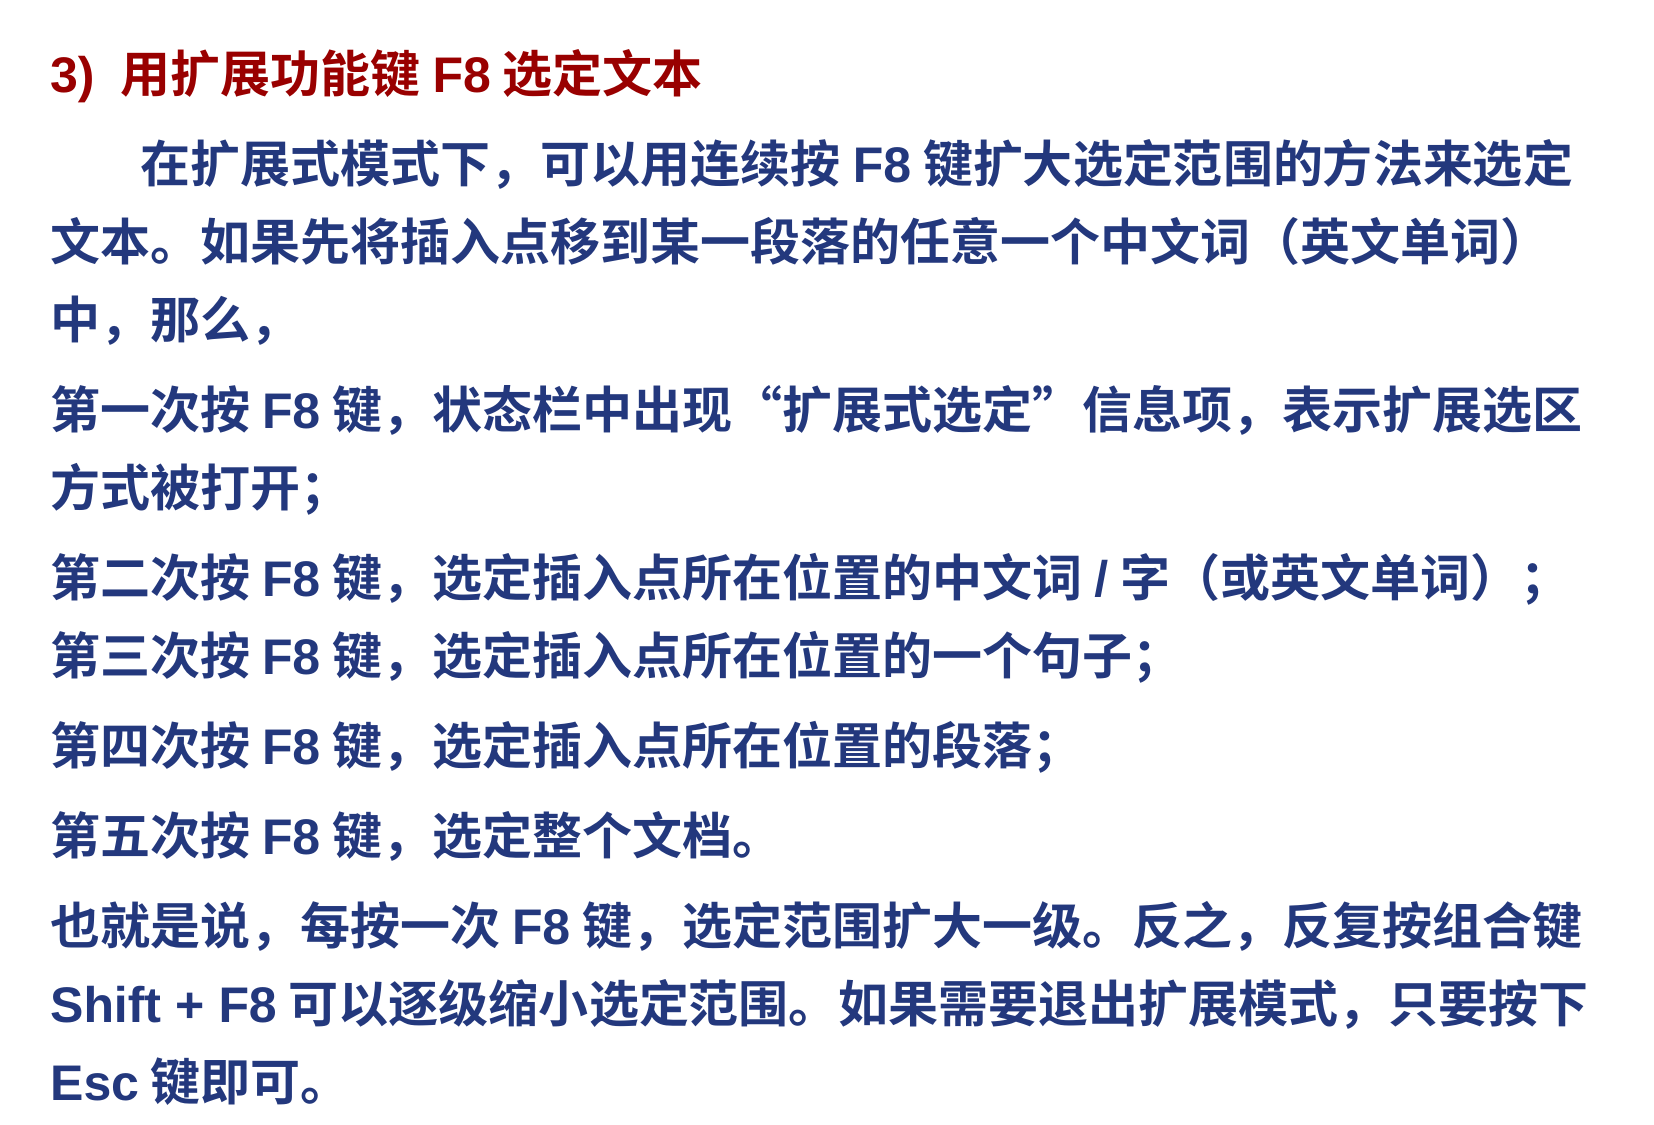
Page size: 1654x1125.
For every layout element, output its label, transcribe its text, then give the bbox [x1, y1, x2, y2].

text_box 3) 用扩展功能键F8选定文本 在扩展式模式下，可以用连续按F8键扩大选定范围的方法来选定文本。如果先将插入点移到某一段落的任意一个中文词（英文单词）中，那么， 第一次按F8键，状态栏中出现“扩展式选定”信息项，表示扩展选区方式被打开； 第二次按F8键，选定插入点所在位置的中文词/字（或英文单词）； 第三次按F8键，选定插入点所在位置的一个句子； 第四次按F8键，选定插入点所在位置的段落； 第五次按F8键，选定整个文档。 也就是说，每按一次F8键，选定范围扩大一级。反之，反复按组合键Shift + F8可以逐级缩小选定范围。如果需要退出扩展模式，只要按下Esc键即可。 [35, 17, 1607, 1118]
